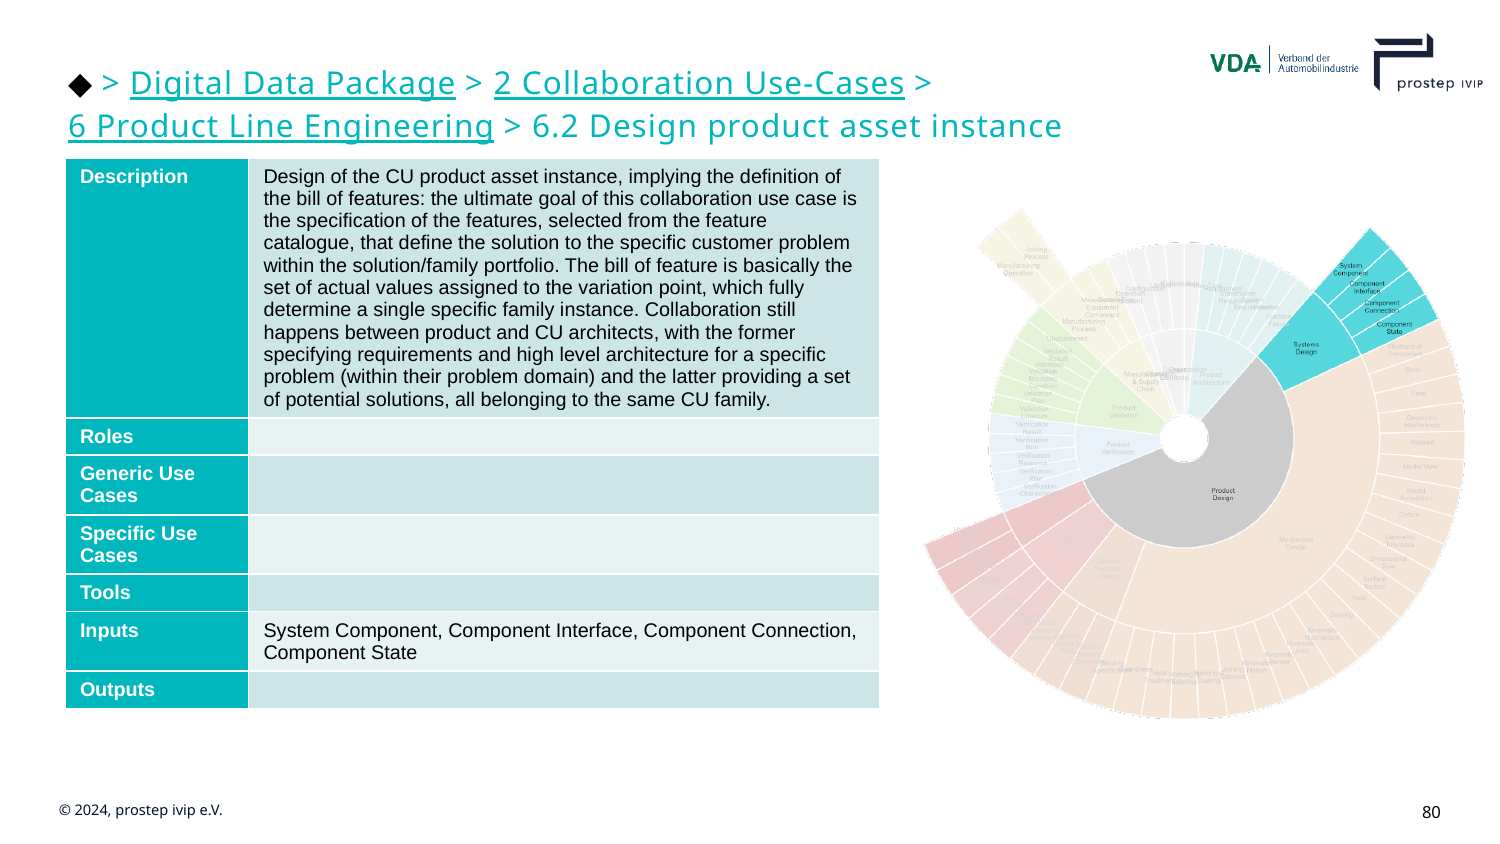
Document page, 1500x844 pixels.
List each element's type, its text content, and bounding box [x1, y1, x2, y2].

table_cell Inputs [66, 612, 248, 670]
table_cell [249, 672, 879, 708]
table_cell Generic Use Cases [66, 456, 248, 514]
table_cell Outputs [66, 672, 248, 708]
table_cell [249, 516, 879, 573]
table_cell Tools [66, 575, 248, 611]
picture [1373, 32, 1483, 92]
table_cell Specific Use Cases [66, 516, 248, 573]
picture [903, 157, 1465, 719]
table_cell Roles [66, 419, 248, 454]
table_header Description [66, 159, 248, 417]
title ◆ > Digital Data Package > 2 Collaboration Use-Cases > 6 Product Line Engineering > 6.2 Design product asset instance [53, 55, 1177, 158]
table_header Design of the CU product asset instance, implying the definition of the bill of features: the ultimate goal of this collaboration use case is the specification of the features, selected from the feature catalogue, that define the solution to the specific customer problem within the solution/family portfolio. The bill of feature is basically the set of actual values assigned to the variation point, which fully determine a single specific family instance. Collaboration still happens between product and CU architects, with the former specifying requirements and high level architecture for a specific problem (within their problem domain) and the latter providing a set of potential solutions, all belonging to the same CU family. [249, 159, 879, 417]
table_cell System Component, Component Interface, Component Connection, Component State [249, 612, 879, 670]
picture [1208, 43, 1360, 75]
table_cell [249, 575, 879, 611]
table_cell [249, 419, 879, 454]
table_cell [249, 456, 879, 514]
